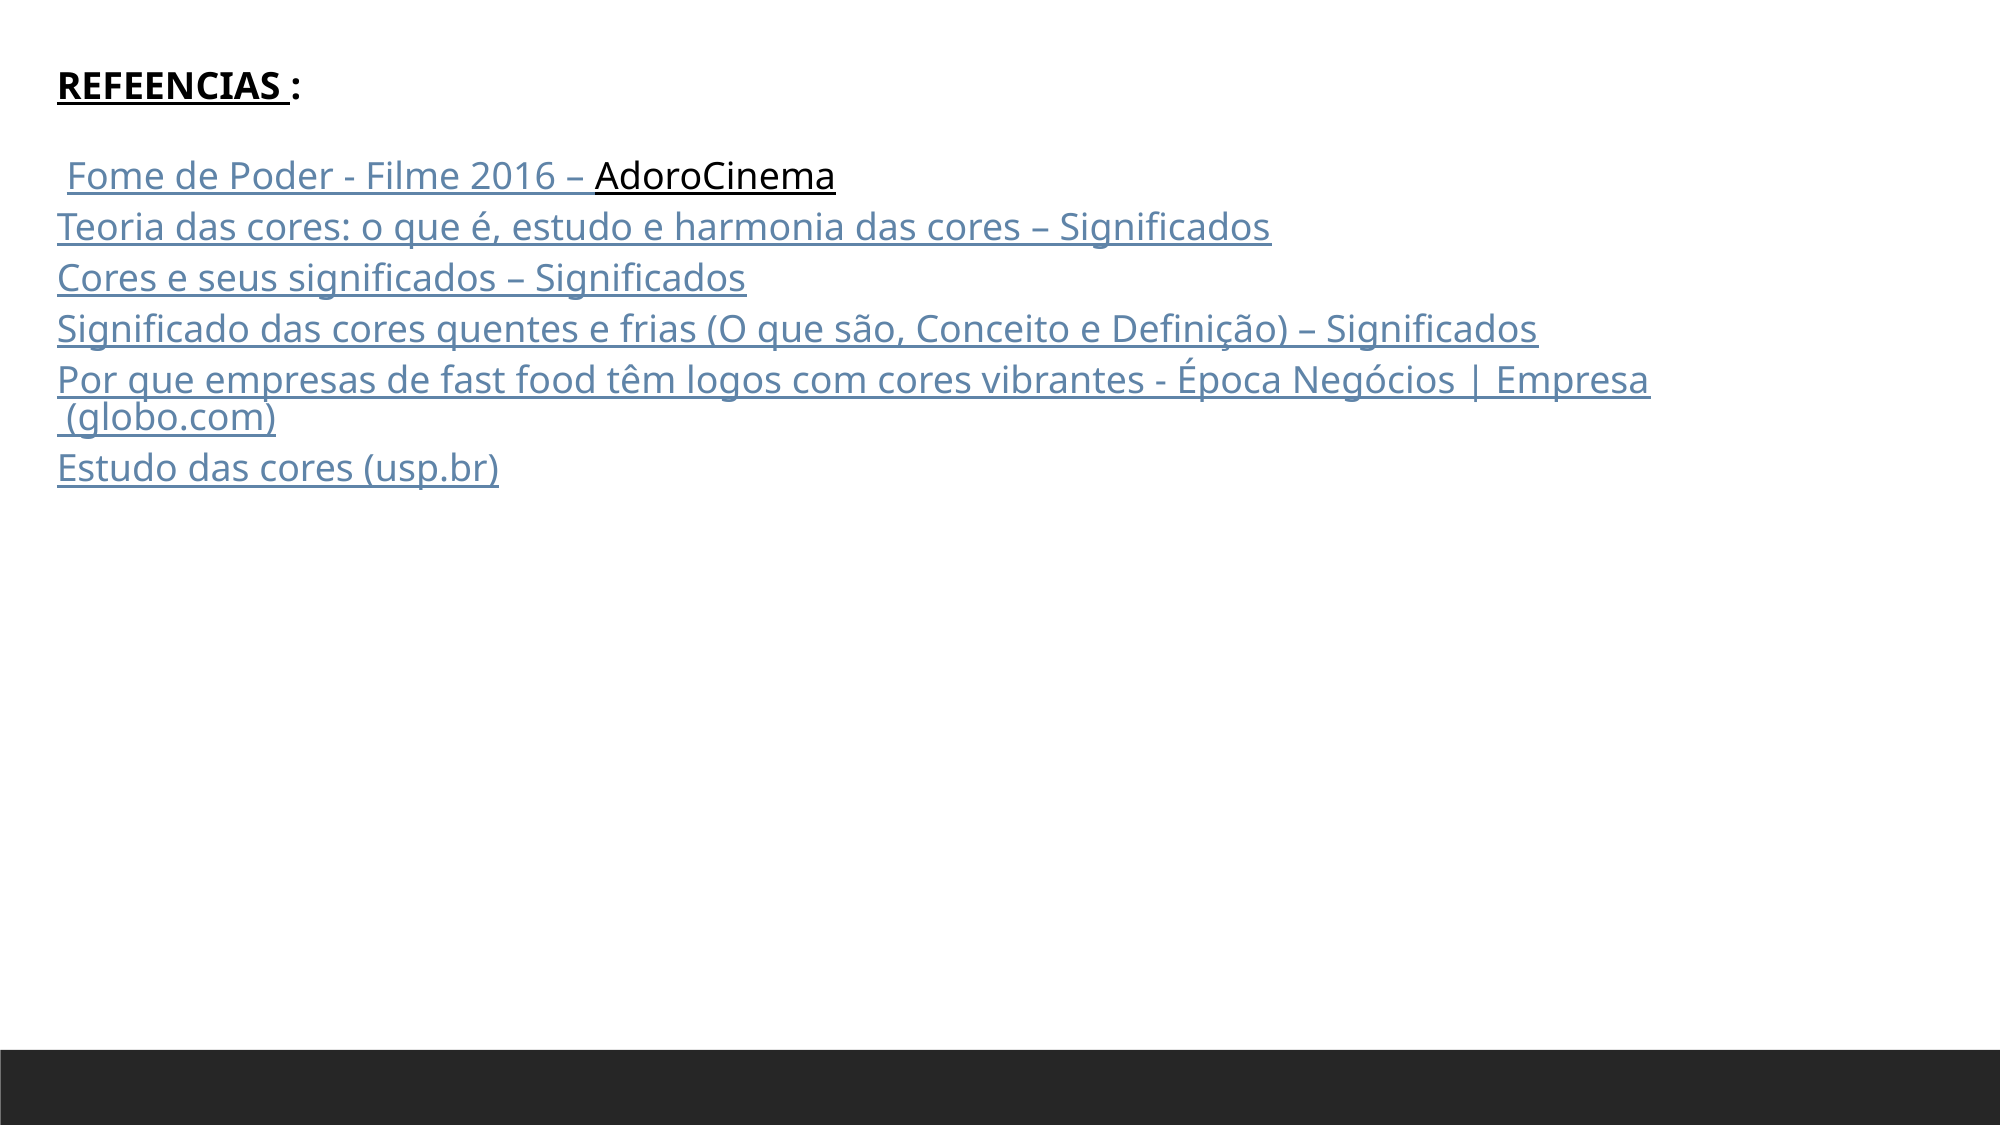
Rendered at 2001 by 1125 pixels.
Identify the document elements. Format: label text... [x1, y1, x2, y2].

text_box REFEENCIAS : Fome de Poder - Filme 2016 – AdoroCinema Teoria das cores: o que é, estudo e harmonia das cores – Significados Cores e seus significados – Significados Significado das cores quentes e frias (O que são, Conceito e Definição) – Significados Por que empresas de fast food têm logos com cores vibrantes - Época Negócios | Empresa (globo.com) Estudo das cores (usp.br) [42, 54, 1675, 466]
